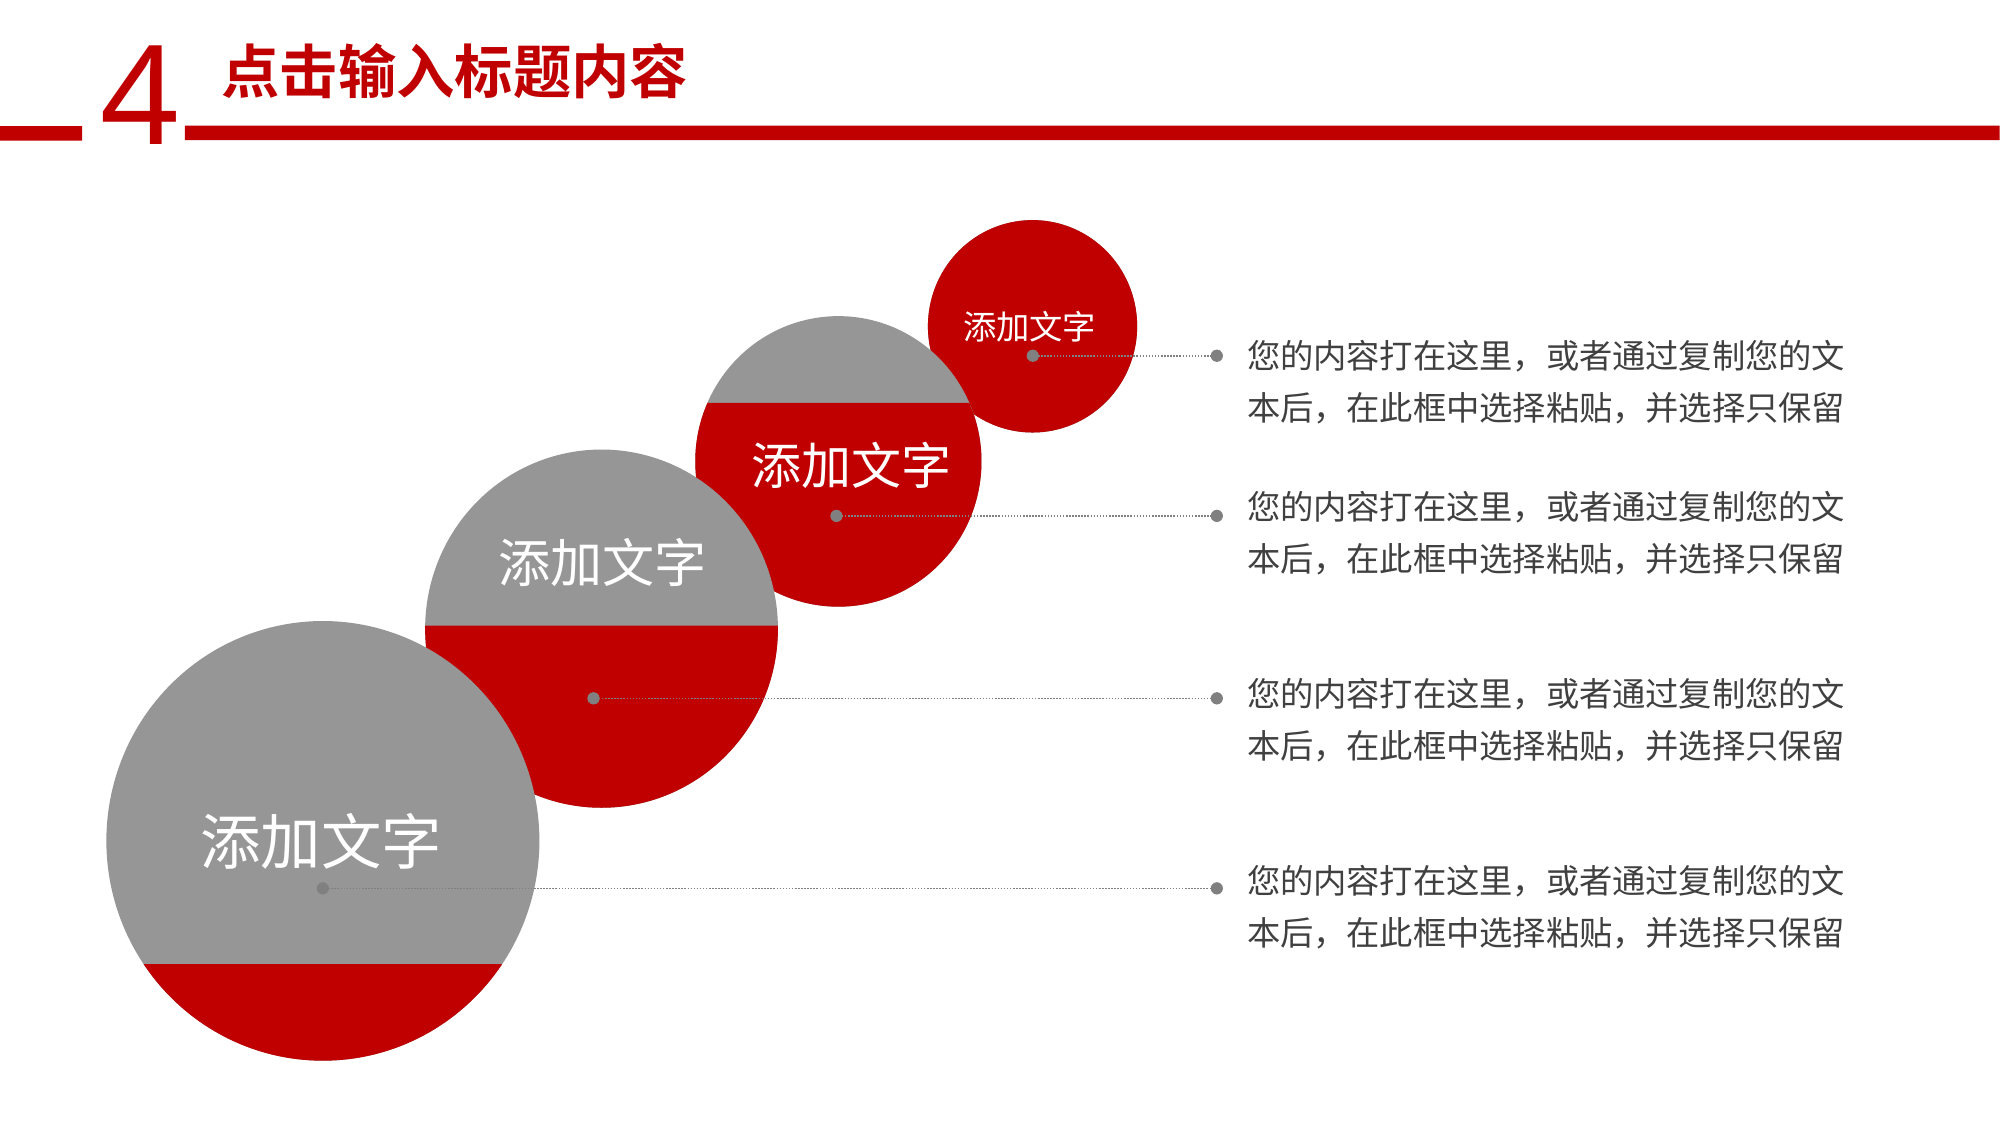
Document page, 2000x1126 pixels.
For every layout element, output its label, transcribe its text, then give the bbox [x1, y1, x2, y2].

text_box 添加文字 [735, 426, 968, 503]
text_box [143, 964, 503, 1061]
text_box 添加文字 [947, 298, 1113, 355]
text_box 您的内容打在这里，或者通过复制您的文本后，在此框中选择粘贴，并选择只保留 [1231, 653, 1894, 774]
text_box 您的内容打在这里，或者通过复制您的文本后，在此框中选择粘贴，并选择只保留 [1231, 840, 1894, 961]
text_box [927, 220, 1138, 433]
text_box 您的内容打在这里，或者通过复制您的文本后，在此框中选择粘贴，并选择只保留 [1231, 315, 1894, 435]
text_box 添加文字 [482, 521, 723, 601]
text_box 添加文字 [184, 796, 459, 885]
text_box 点击输入标题内容 [185, 27, 725, 113]
text_box [425, 625, 778, 808]
text_box 您的内容打在这里，或者通过复制您的文本后，在此框中选择粘贴，并选择只保留 [1231, 466, 1894, 587]
text_box [425, 449, 778, 625]
text_box [106, 621, 540, 964]
text_box [707, 316, 969, 402]
text_box [695, 402, 982, 607]
